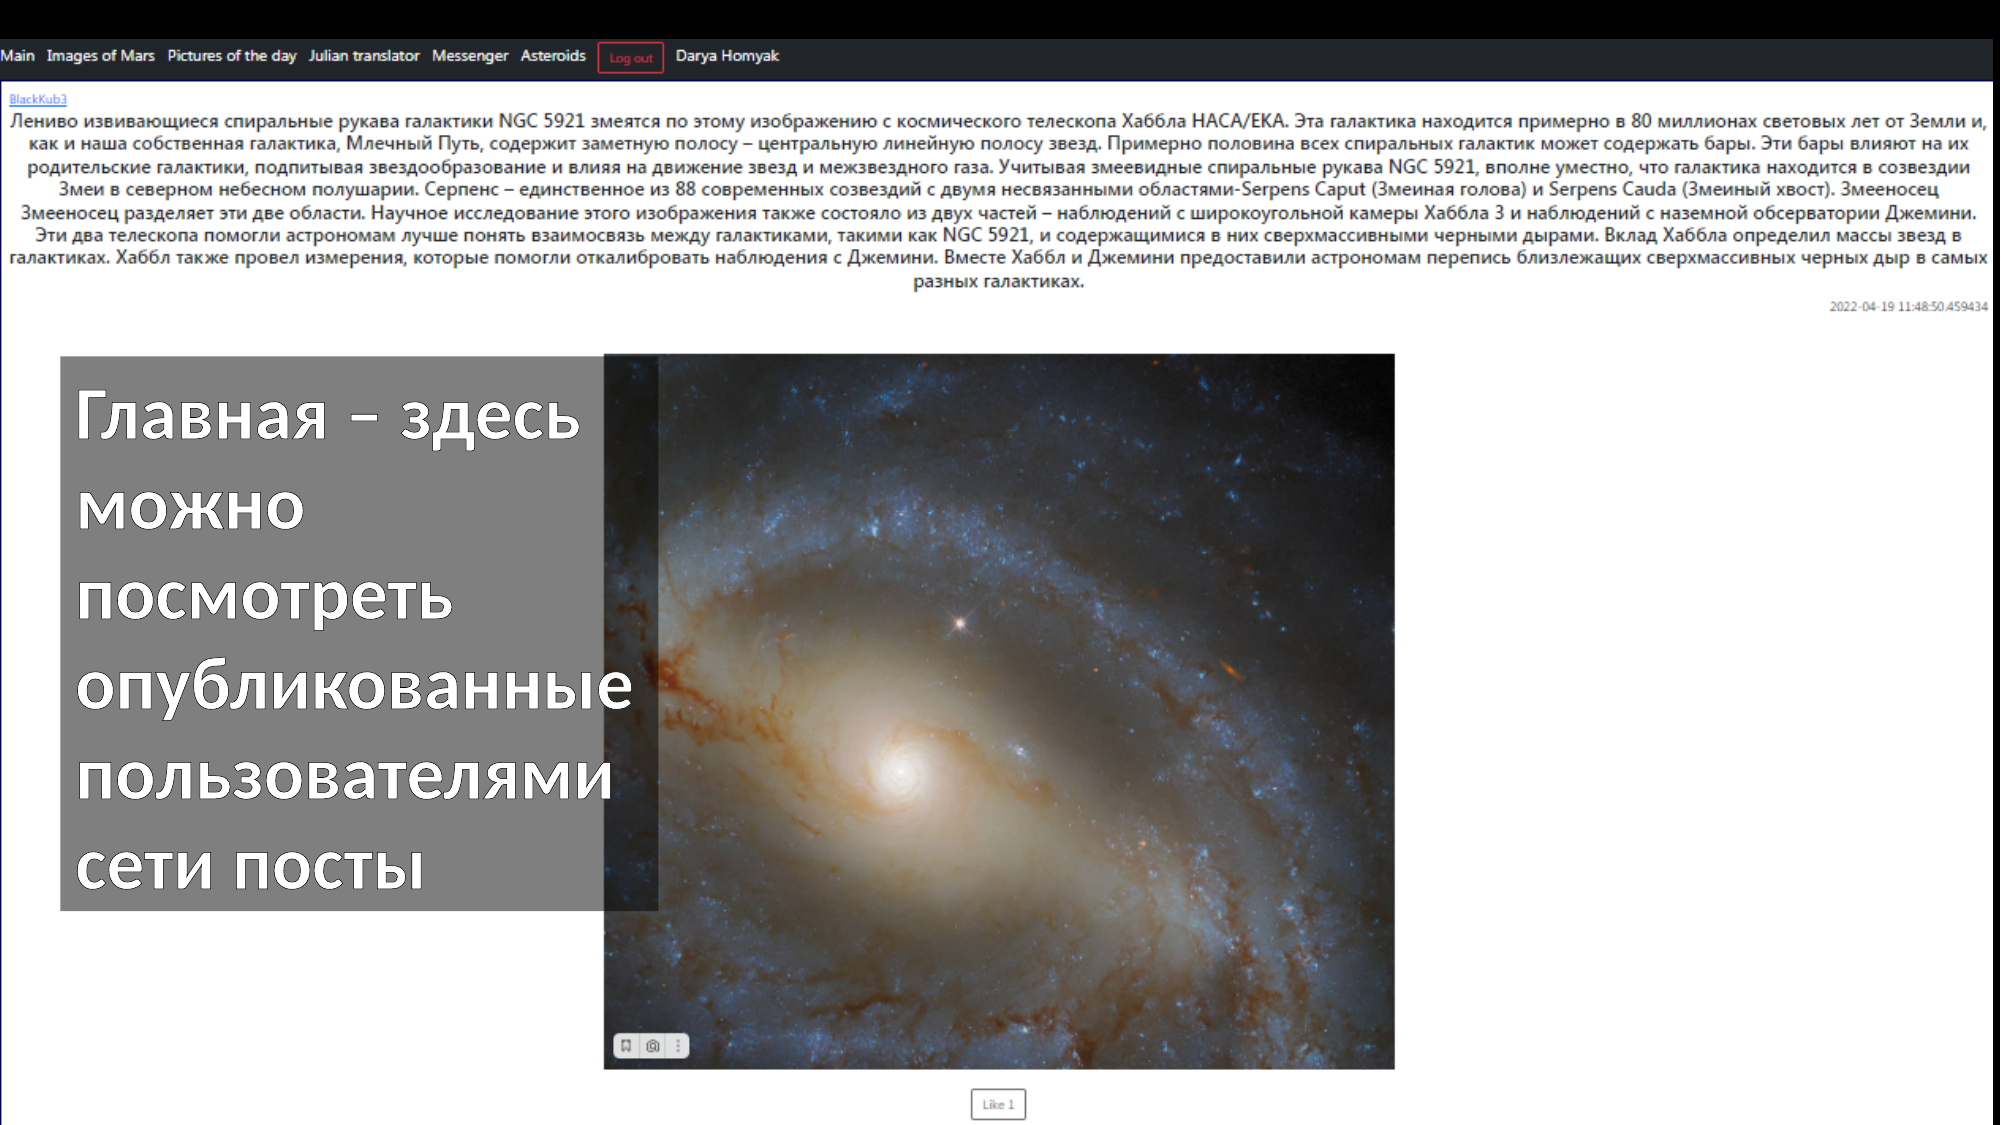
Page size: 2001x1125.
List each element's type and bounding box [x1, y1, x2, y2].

list [0, 39, 1993, 1125]
